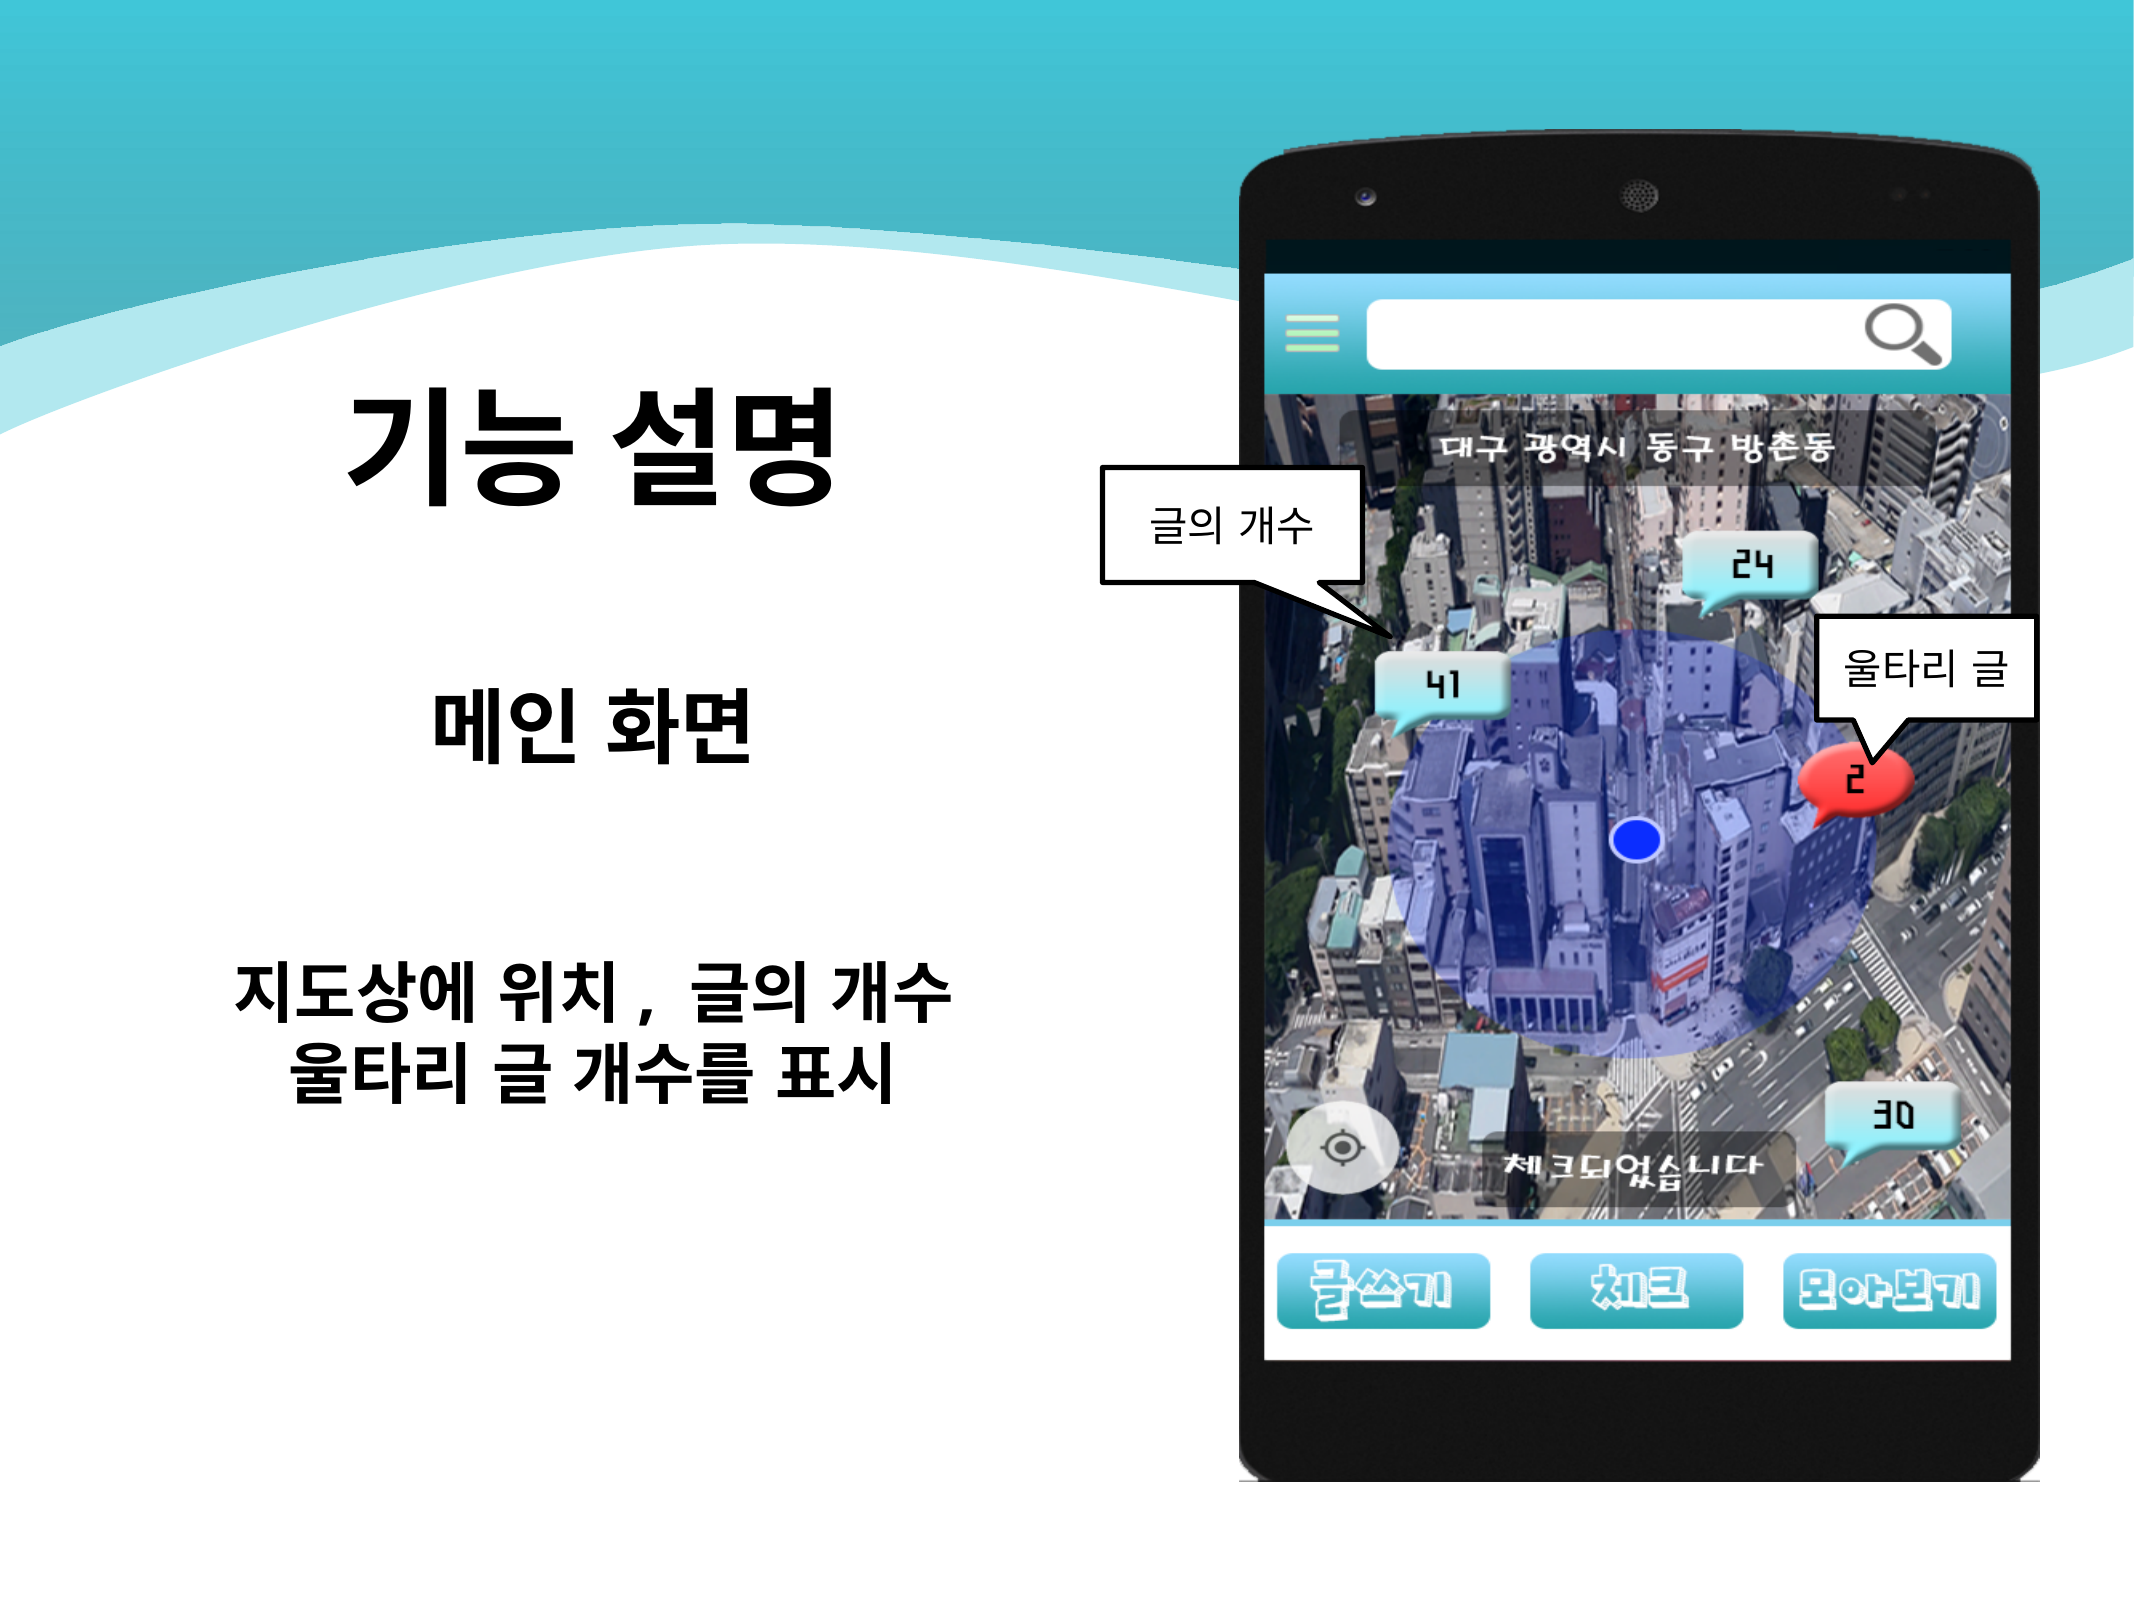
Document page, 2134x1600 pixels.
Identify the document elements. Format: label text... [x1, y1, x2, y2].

picture [1238, 128, 2040, 1482]
text_box 글의 개수 [1099, 464, 1232, 586]
title 기능 설명 메인 화면 [156, 125, 1032, 782]
list 지도상에 위치, 글의 개수 울타리 글 개수를 표시 [203, 943, 985, 1600]
